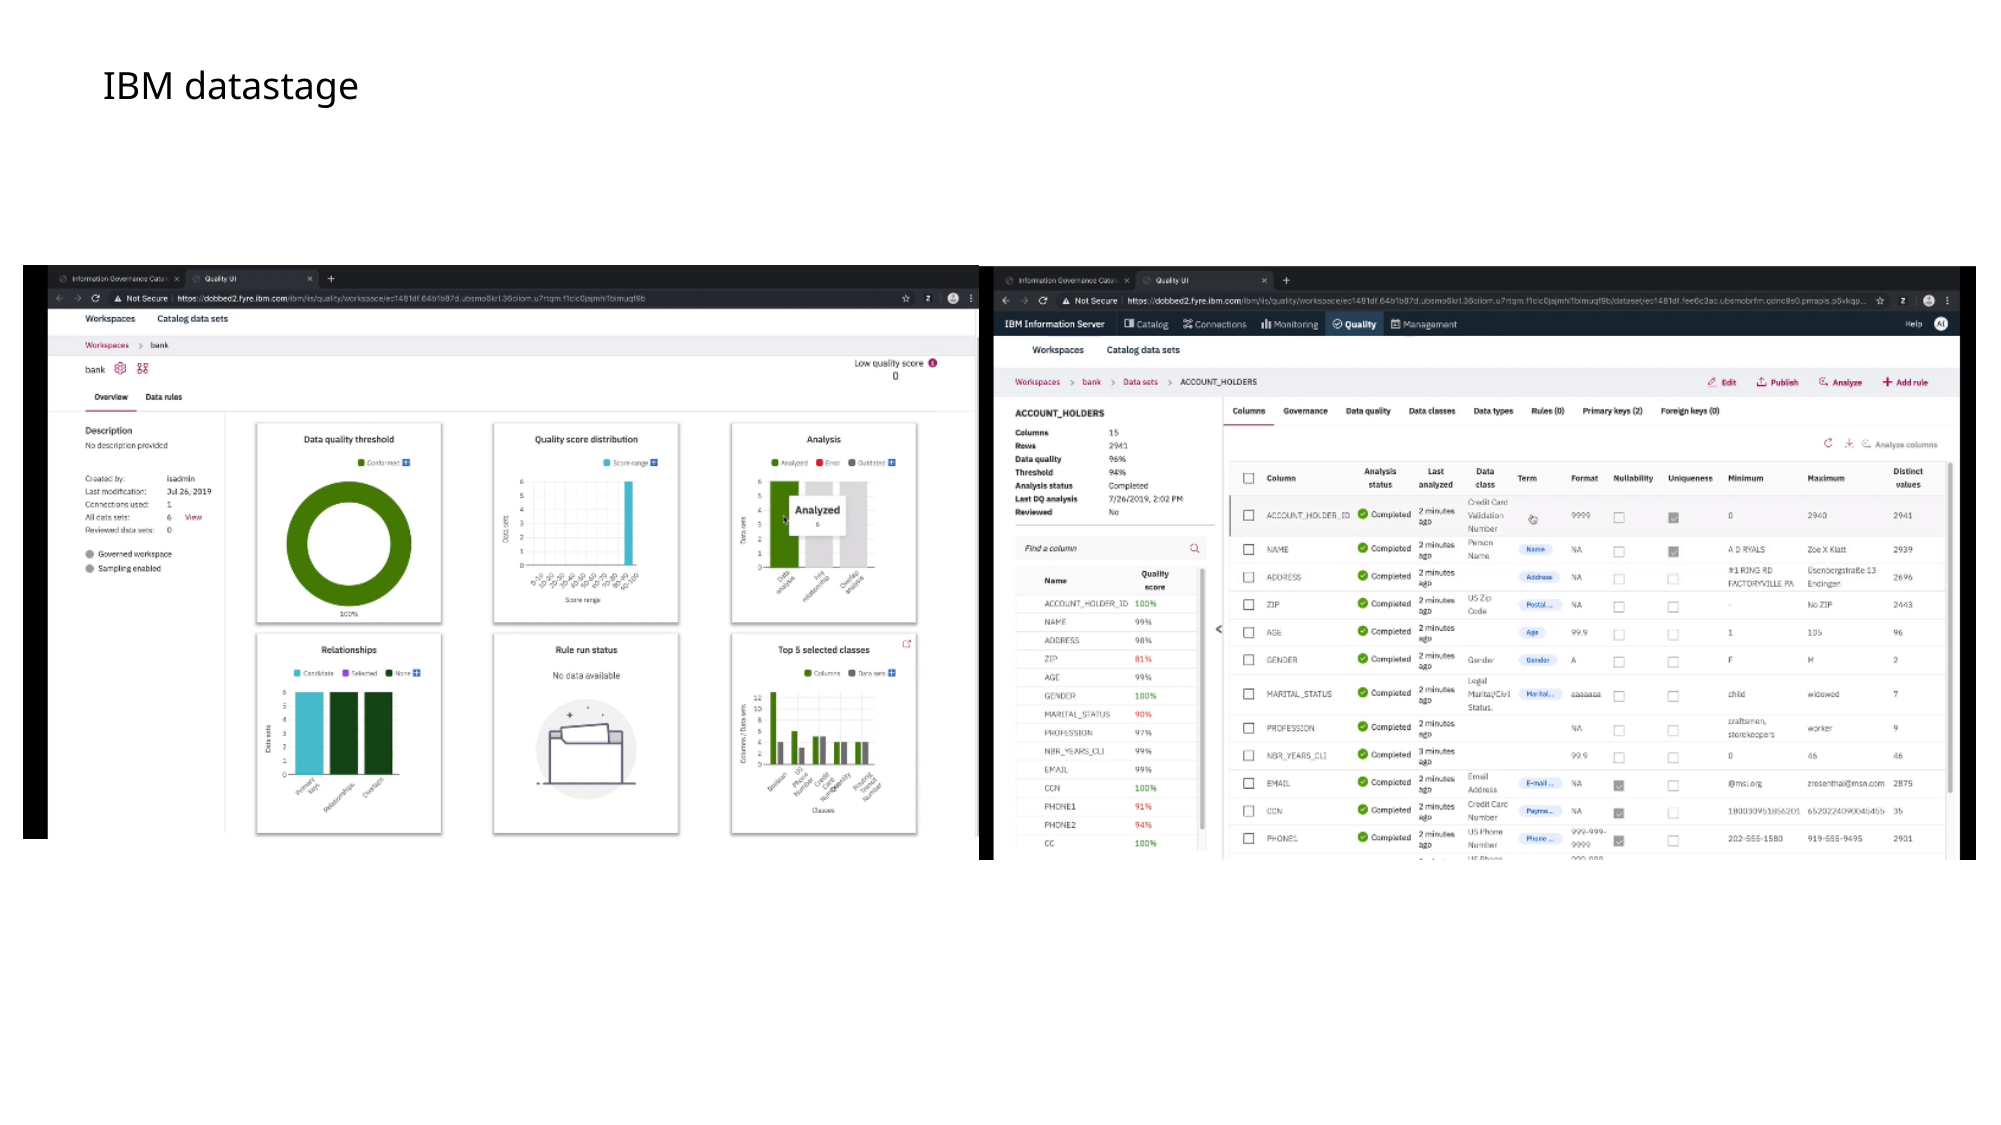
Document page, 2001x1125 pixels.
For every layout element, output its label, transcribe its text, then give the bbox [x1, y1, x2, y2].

text_box IBM datastage [88, 54, 375, 115]
picture [23, 265, 1977, 860]
